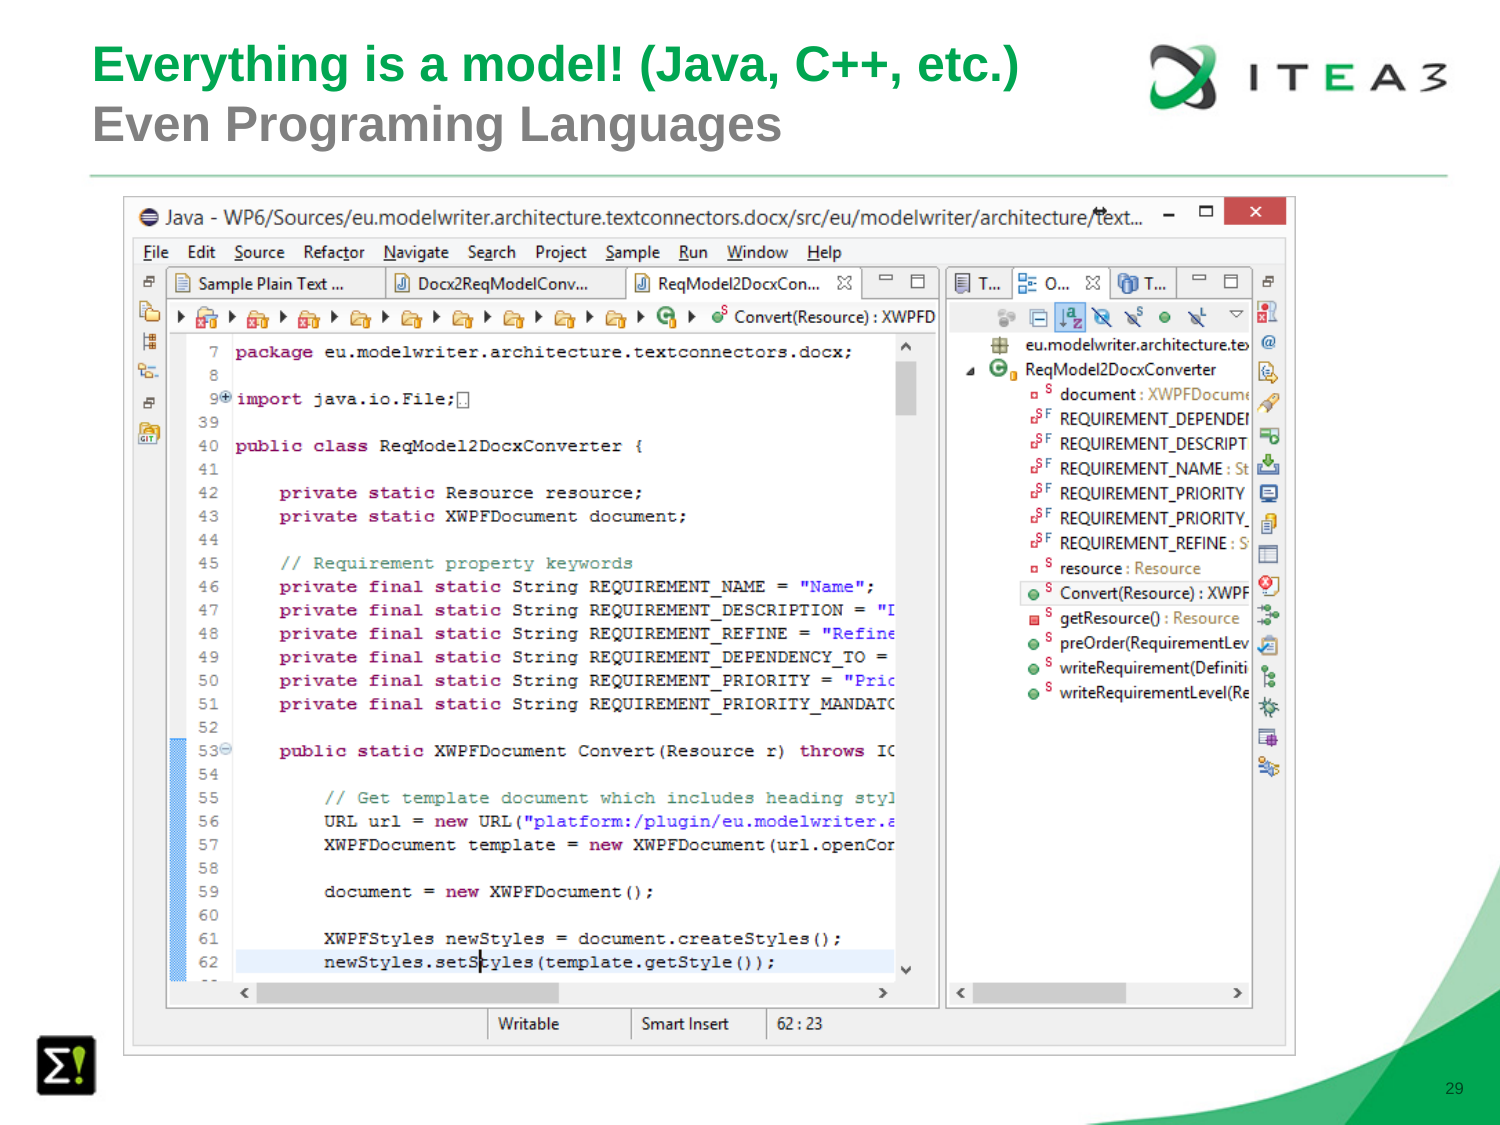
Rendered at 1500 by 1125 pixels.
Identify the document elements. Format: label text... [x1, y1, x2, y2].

title Everything is a model! (Java, C++, etc.) Even Programing Languages [76, 23, 1099, 160]
picture [0, 0, 1500, 1125]
